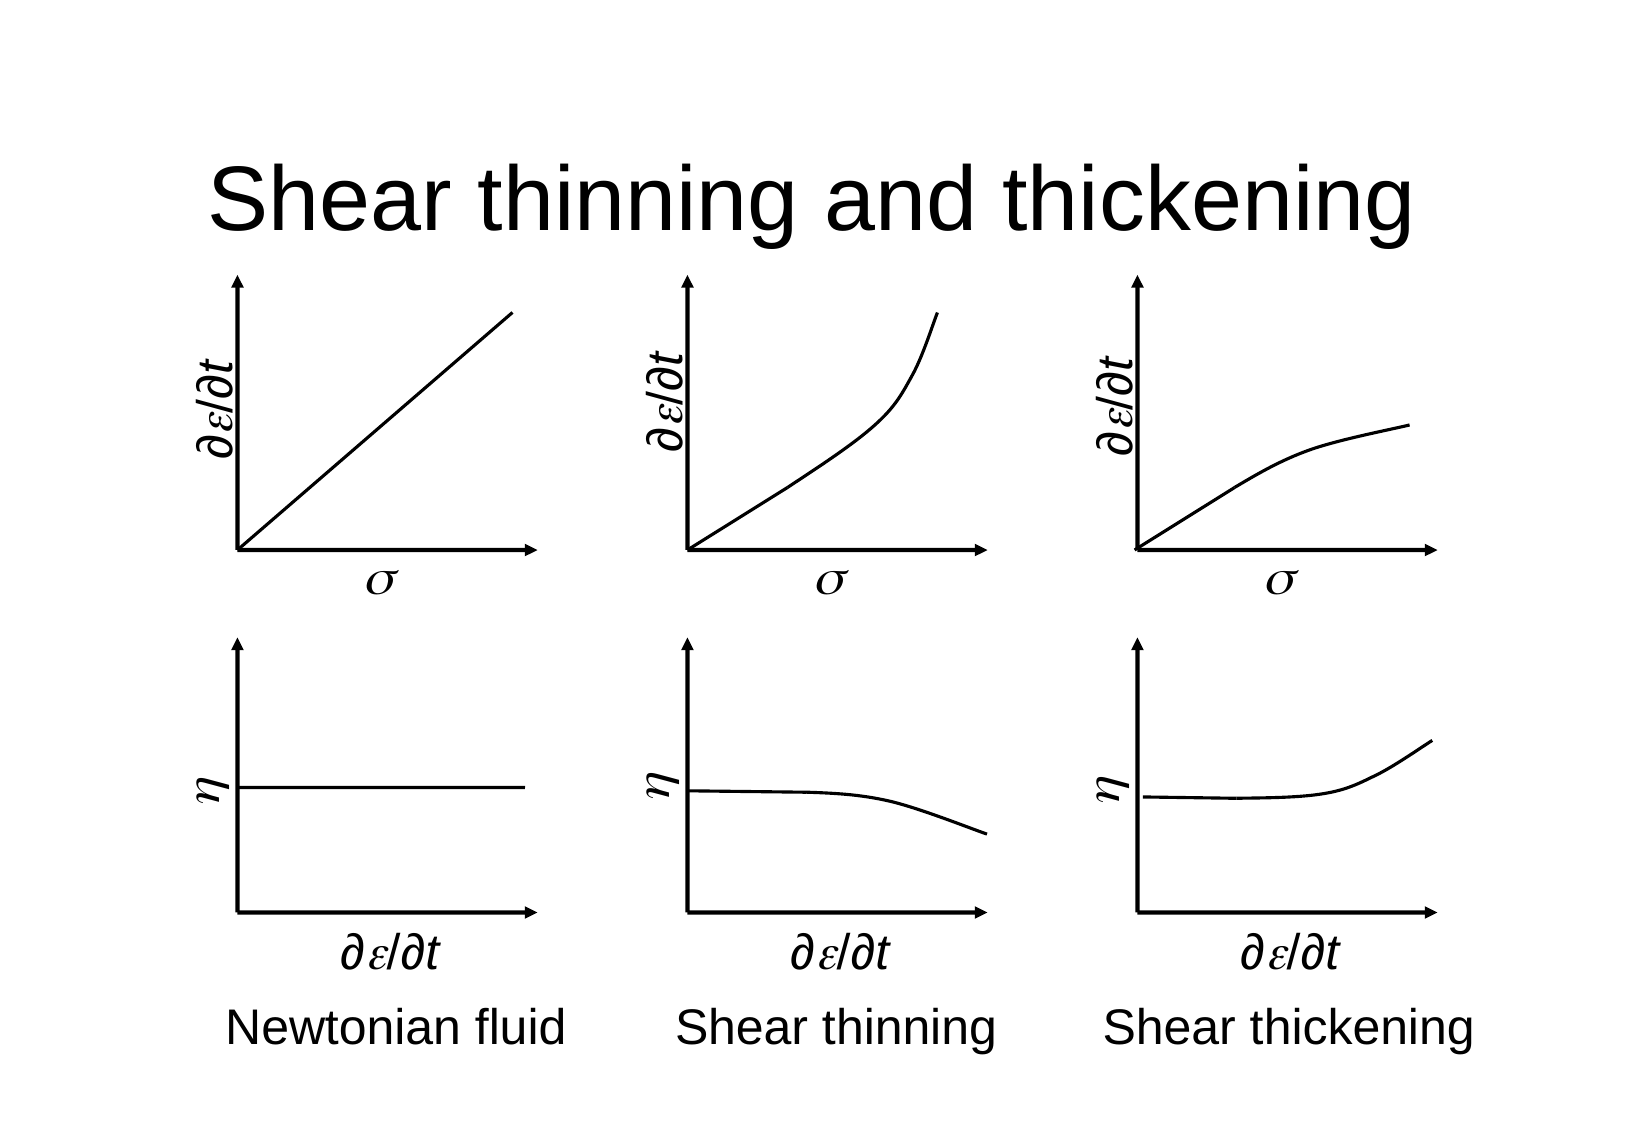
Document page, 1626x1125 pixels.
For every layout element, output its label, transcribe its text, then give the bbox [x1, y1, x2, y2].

text_box Newtonian fluid [210, 997, 582, 1063]
text_box Shear thickening [1087, 987, 1490, 1063]
text_box Shear thinning [660, 997, 1013, 1063]
title Shear thinning and thickening [121, 99, 1504, 288]
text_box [162, 274, 1438, 988]
